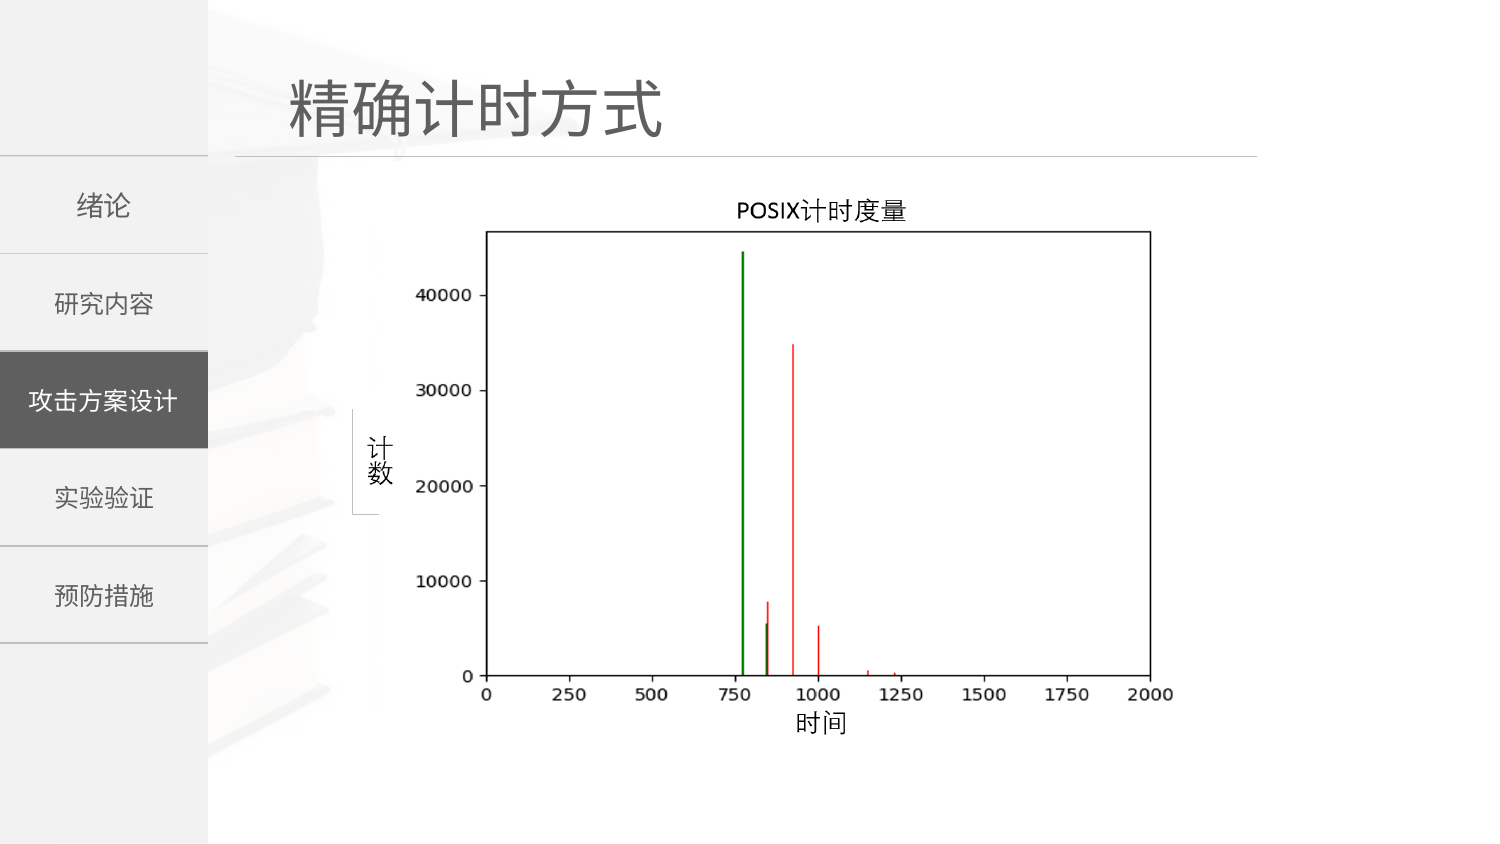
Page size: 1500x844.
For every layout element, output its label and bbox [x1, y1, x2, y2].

picture [348, 161, 1235, 752]
text_box [194, 126, 1277, 747]
